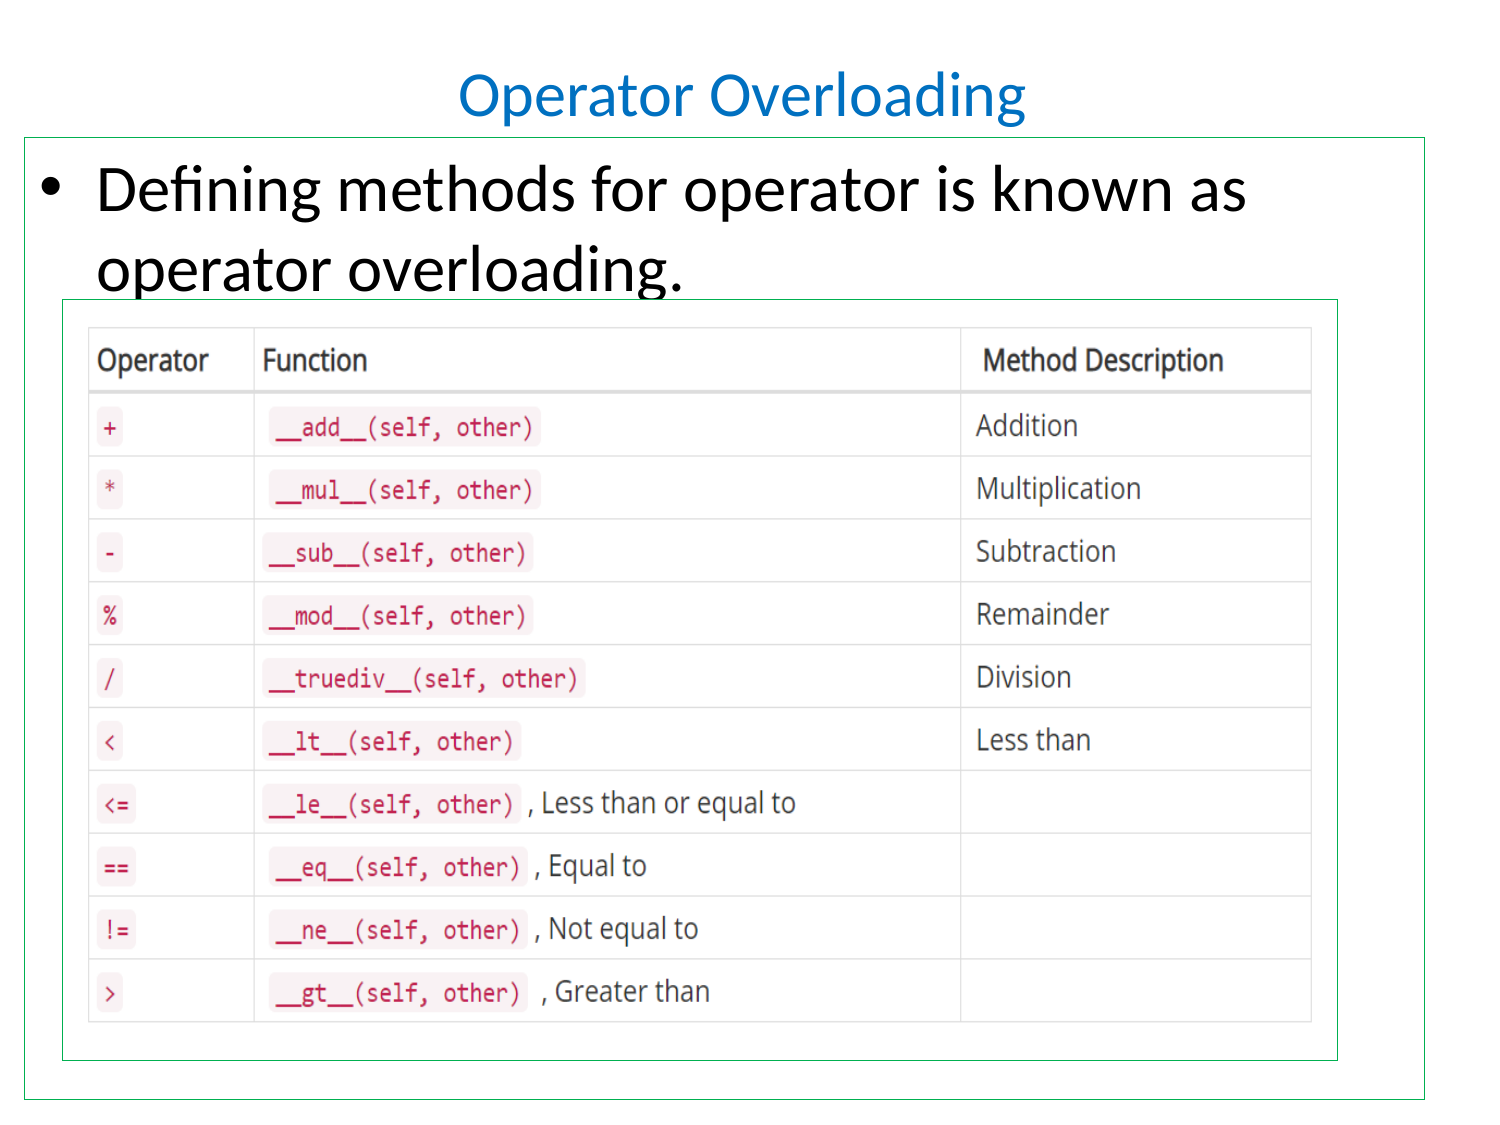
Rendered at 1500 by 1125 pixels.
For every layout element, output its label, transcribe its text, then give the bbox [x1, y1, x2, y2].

title Operator Overloading [75, 45, 1425, 137]
picture [62, 299, 1338, 1061]
list Defining methods for operator is known as operator overloading. [24, 137, 1425, 1100]
